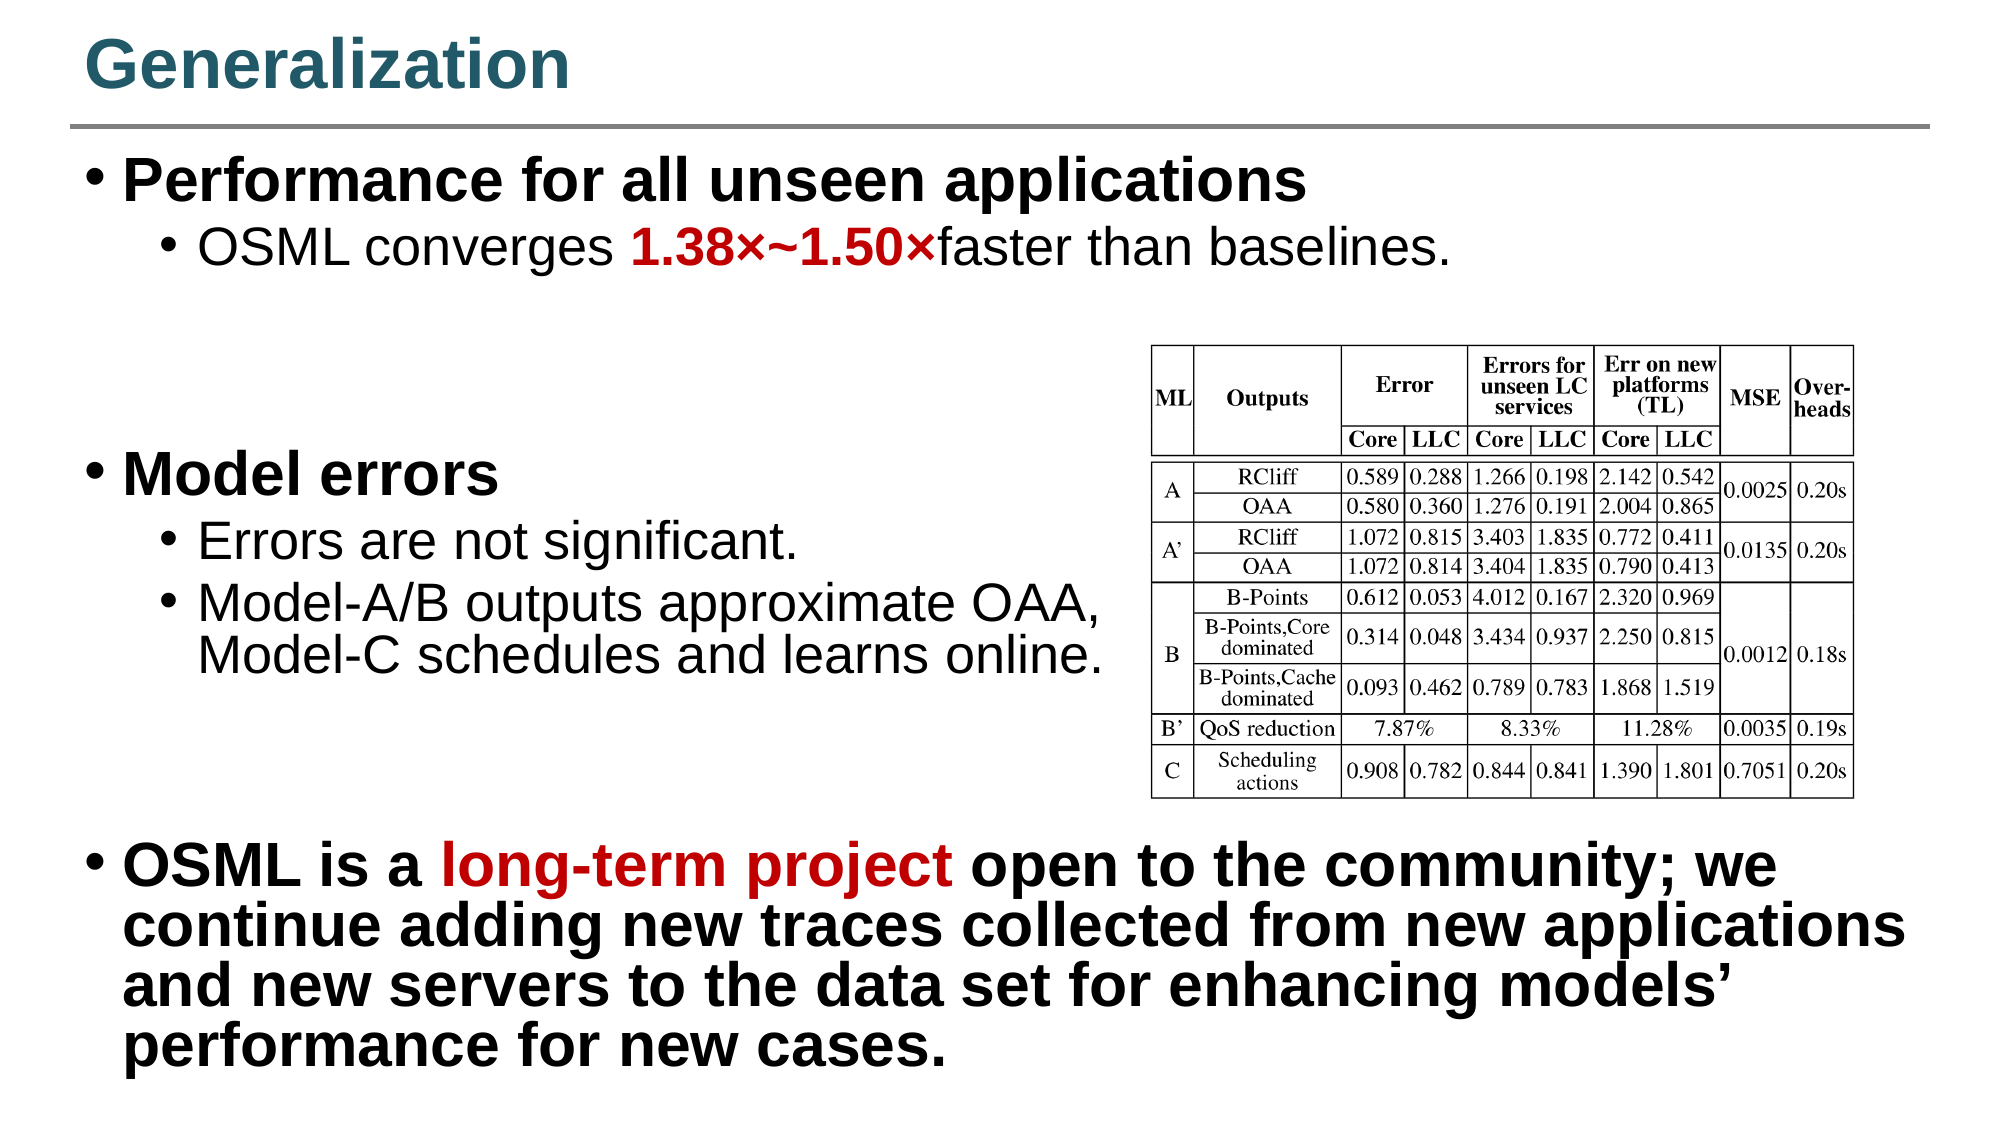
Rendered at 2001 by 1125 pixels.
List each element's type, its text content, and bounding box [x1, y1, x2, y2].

text_box OSML is a long-term project open to the community; we continue adding new traces collected from new applications and new servers to the data set for enhancing models’ performance for new cases. [69, 831, 1930, 1106]
title Generalization [69, 6, 1930, 125]
list Performance for all unseen applications OSML converges 1.38×~1.50×faster than baselines. [69, 146, 1930, 313]
text_box Model errors Errors are not significant. Model-A/B outputs approximate OAA, Model-C schedules and learns online. [69, 439, 1149, 704]
picture [1149, 343, 1856, 800]
